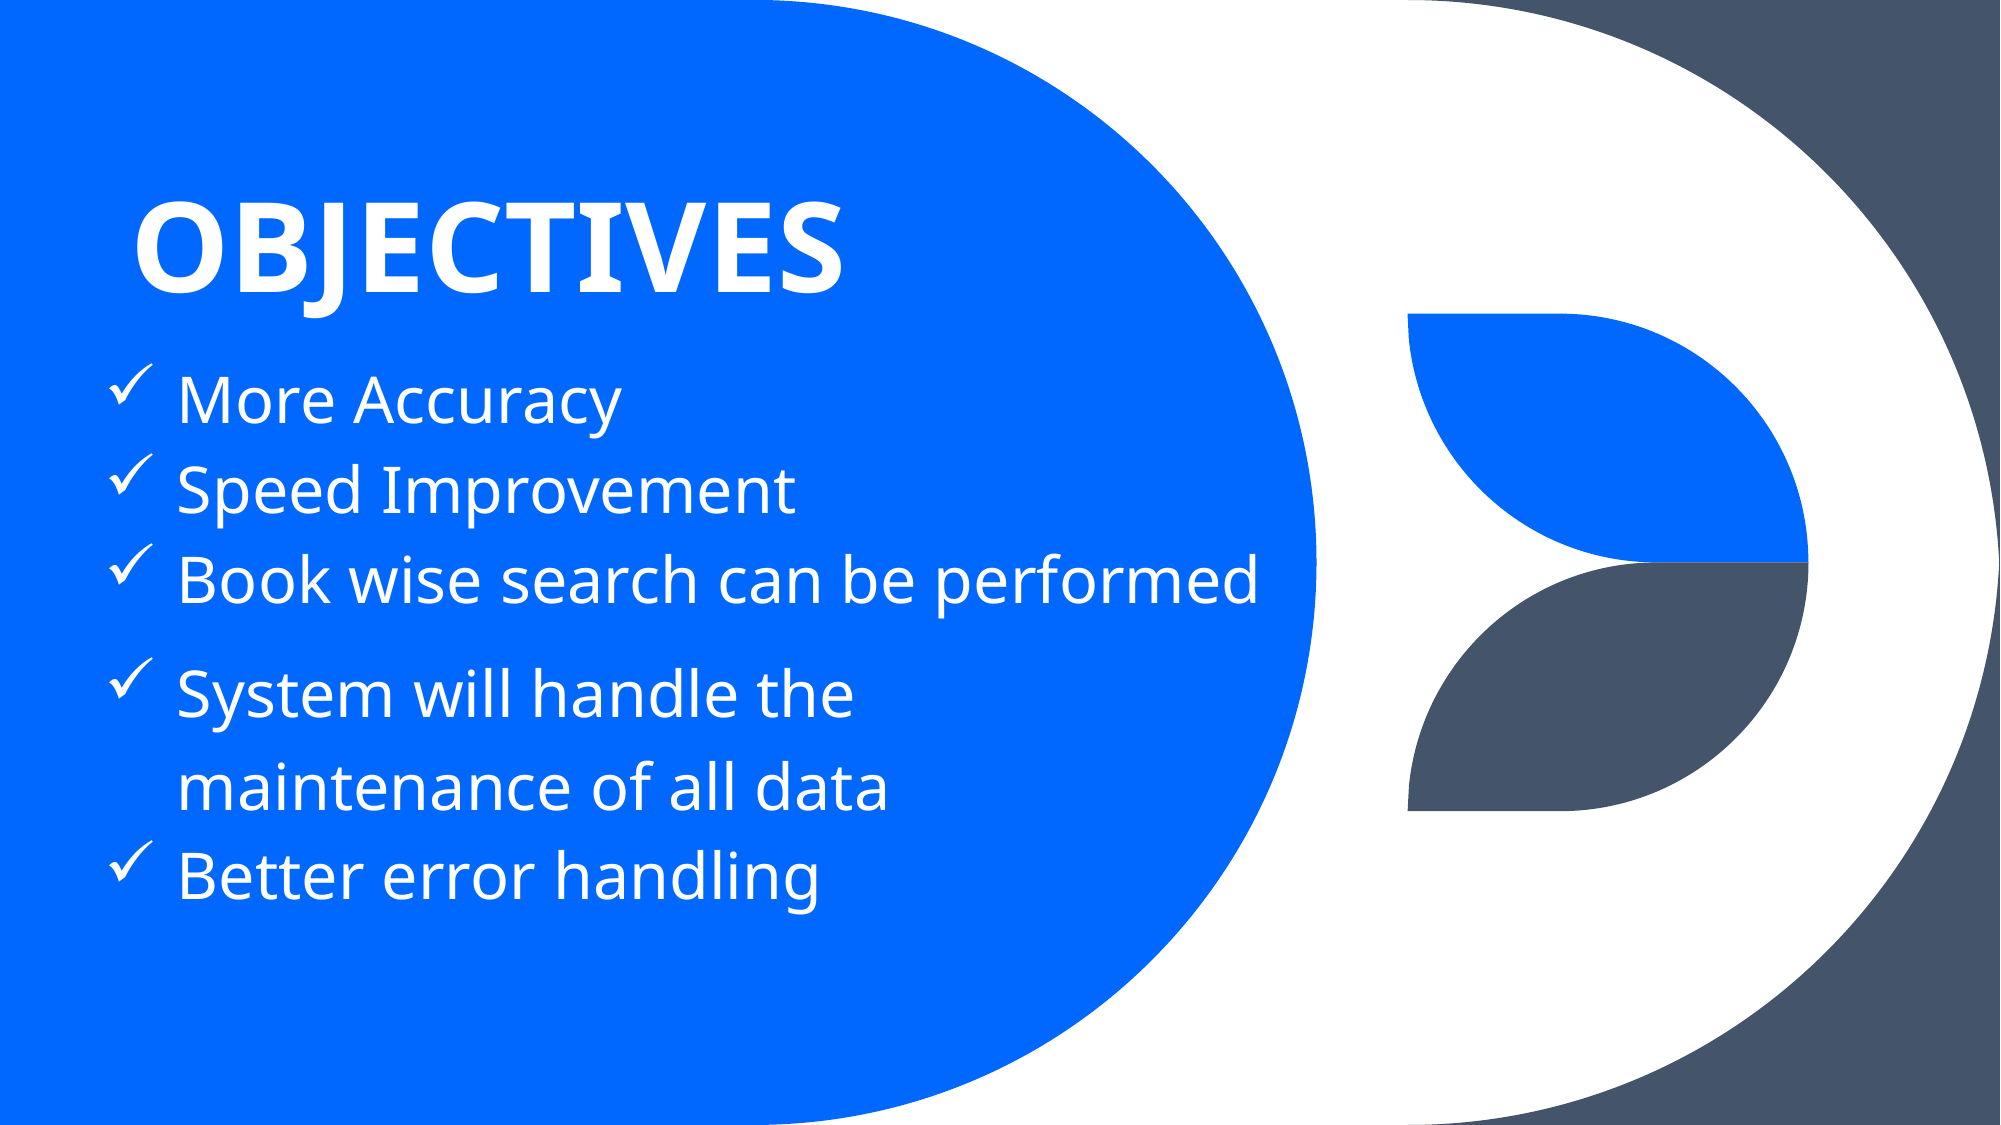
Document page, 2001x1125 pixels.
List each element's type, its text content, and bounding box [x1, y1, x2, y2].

subtitle More Accuracy Speed Improvement Book wise search can be performed System will handle the maintenance of all data Better error handling [89, 359, 1285, 935]
title OBJECTIVES [115, 164, 1319, 327]
